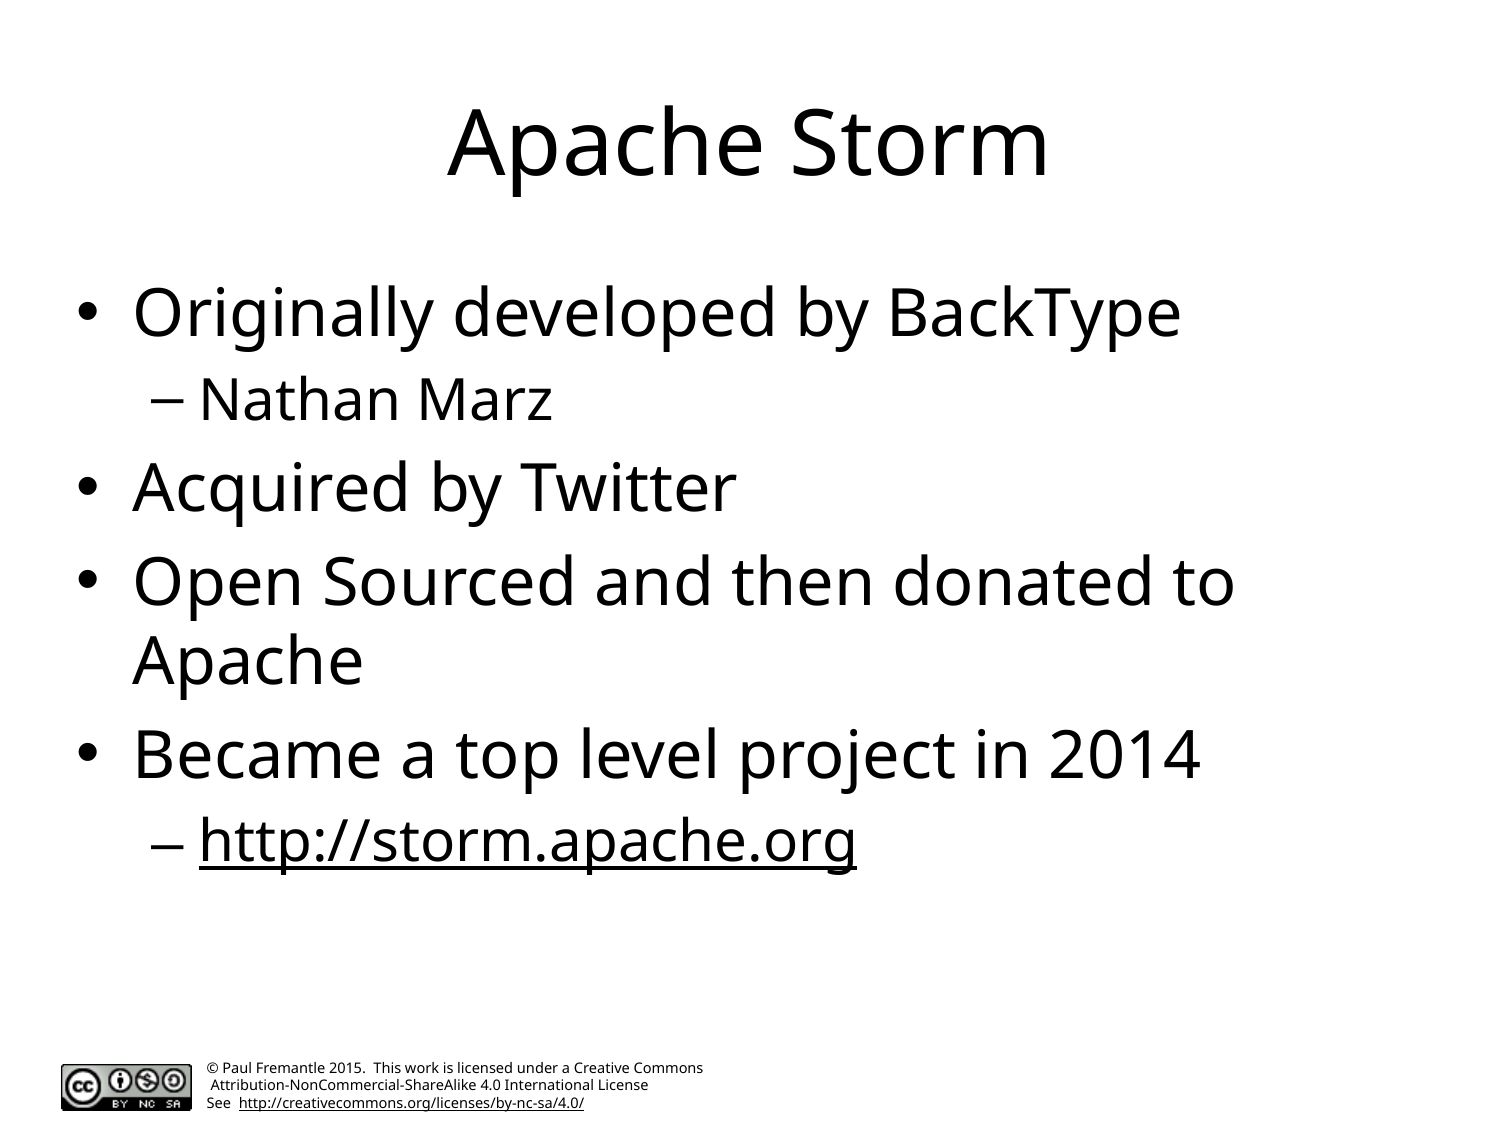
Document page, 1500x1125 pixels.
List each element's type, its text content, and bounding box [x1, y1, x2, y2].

picture [61, 1064, 192, 1111]
title Apache Storm [75, 45, 1425, 233]
list Originally developed by BackType Nathan Marz Acquired by Twitter Open Sourced and then donated to Apache Became a top level project in 2014 http://storm.apache.org [61, 262, 1412, 1005]
